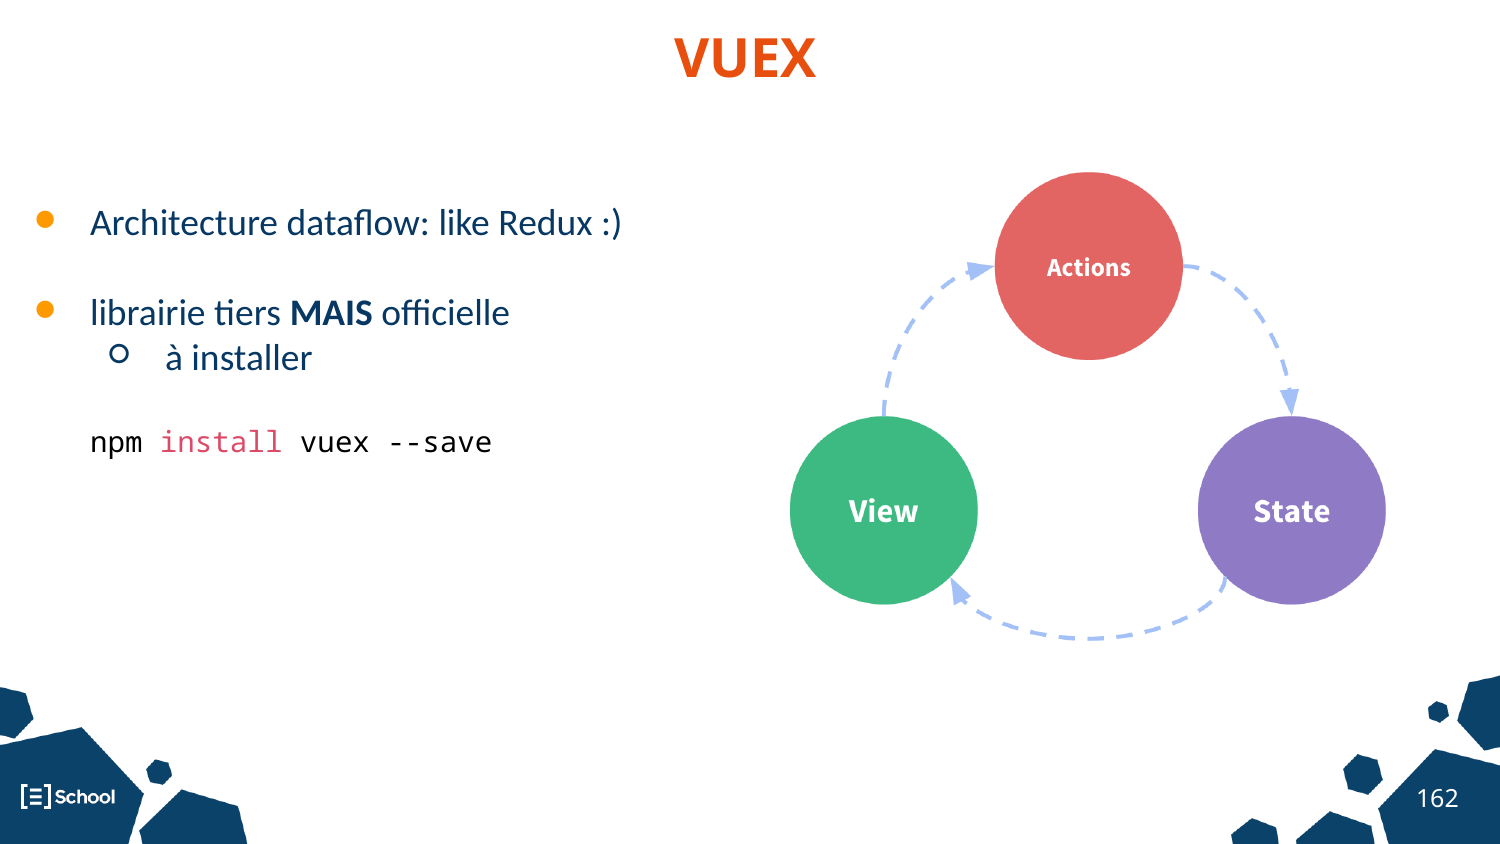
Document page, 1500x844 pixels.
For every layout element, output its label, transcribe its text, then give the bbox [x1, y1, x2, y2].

slide_number ‹#› [1383, 767, 1474, 832]
title VUEX [24, 8, 1467, 165]
text_box Architecture dataflow: like Redux :) librairie tiers MAIS officielle à installer npm install vuex --save [0, 183, 697, 677]
picture [0, 0, 1500, 844]
